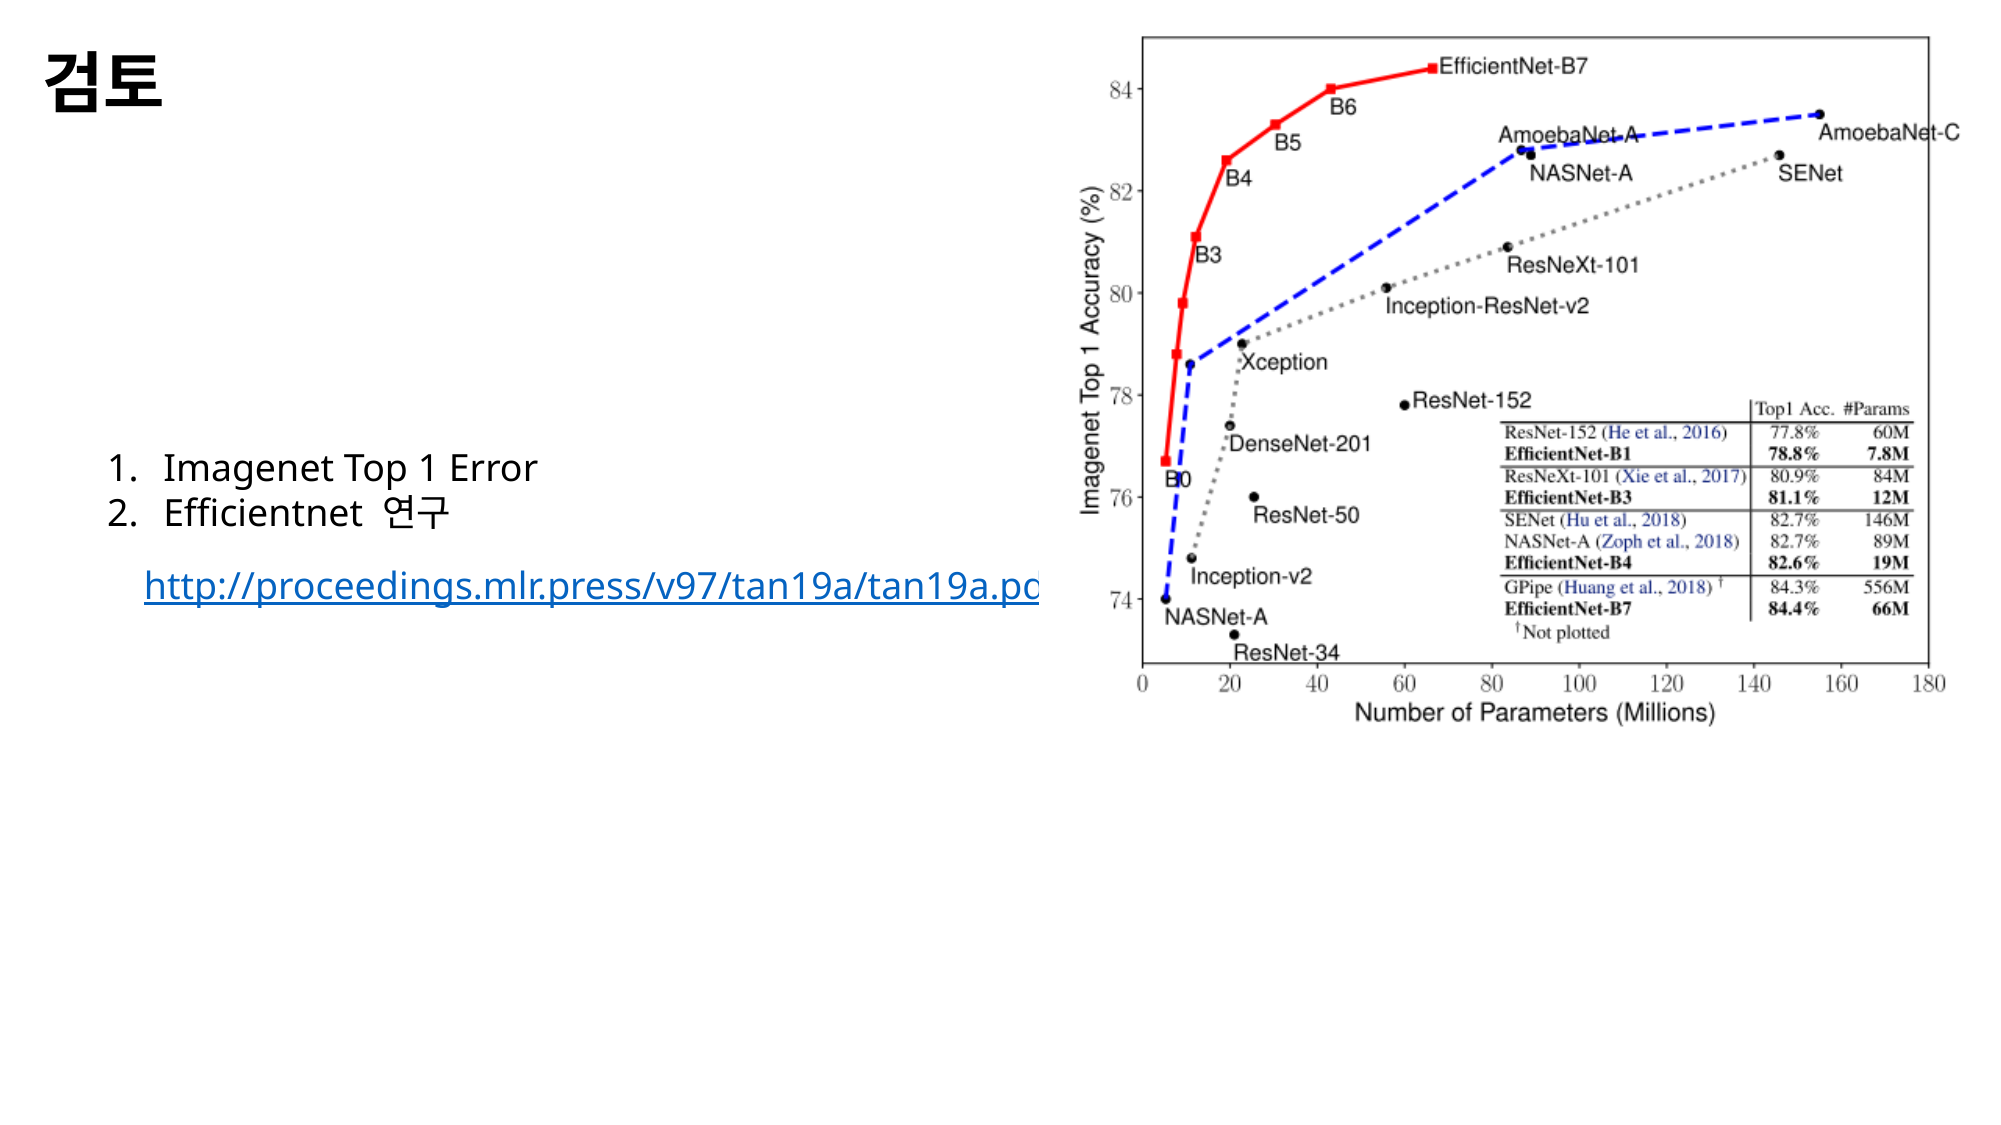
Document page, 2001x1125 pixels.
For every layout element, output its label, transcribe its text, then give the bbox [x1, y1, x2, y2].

text_box http://proceedings.mlr.press/v97/tan19a/tan19a.pdf [129, 554, 1038, 621]
text_box Imagenet Top 1 Error Efficientnet 연구 [92, 436, 554, 542]
picture [1038, 0, 2000, 744]
text_box 검토 [27, 33, 181, 128]
